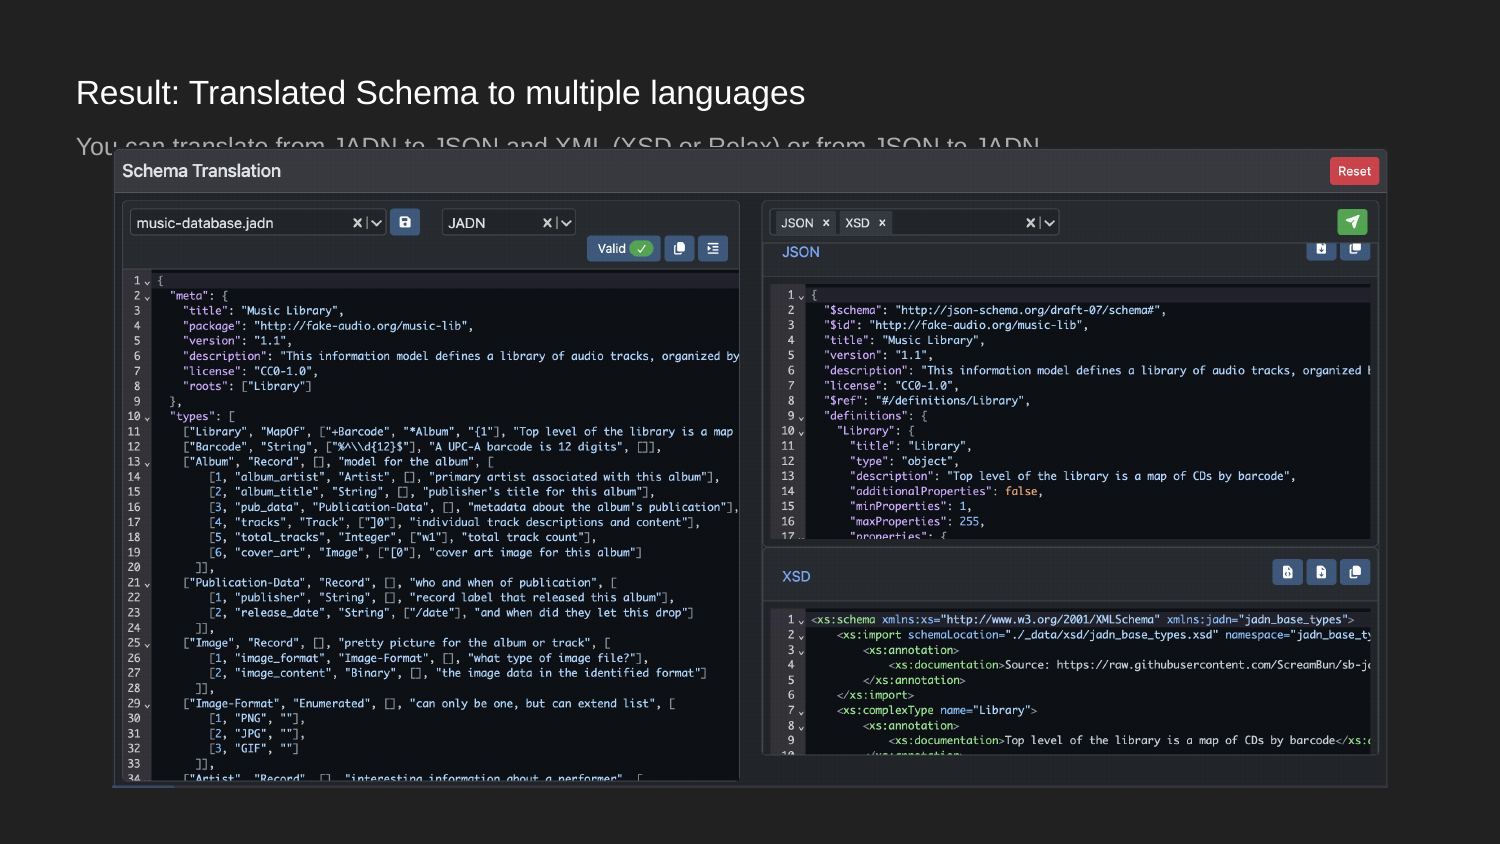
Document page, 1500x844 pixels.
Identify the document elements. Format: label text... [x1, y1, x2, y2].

picture [112, 146, 1388, 788]
list You can translate from JADN to JSON and XML (XSD or Relax) or from JSON to JADN. [60, 110, 1440, 182]
title Result: Translated Schema to multiple languages [60, 55, 1258, 127]
